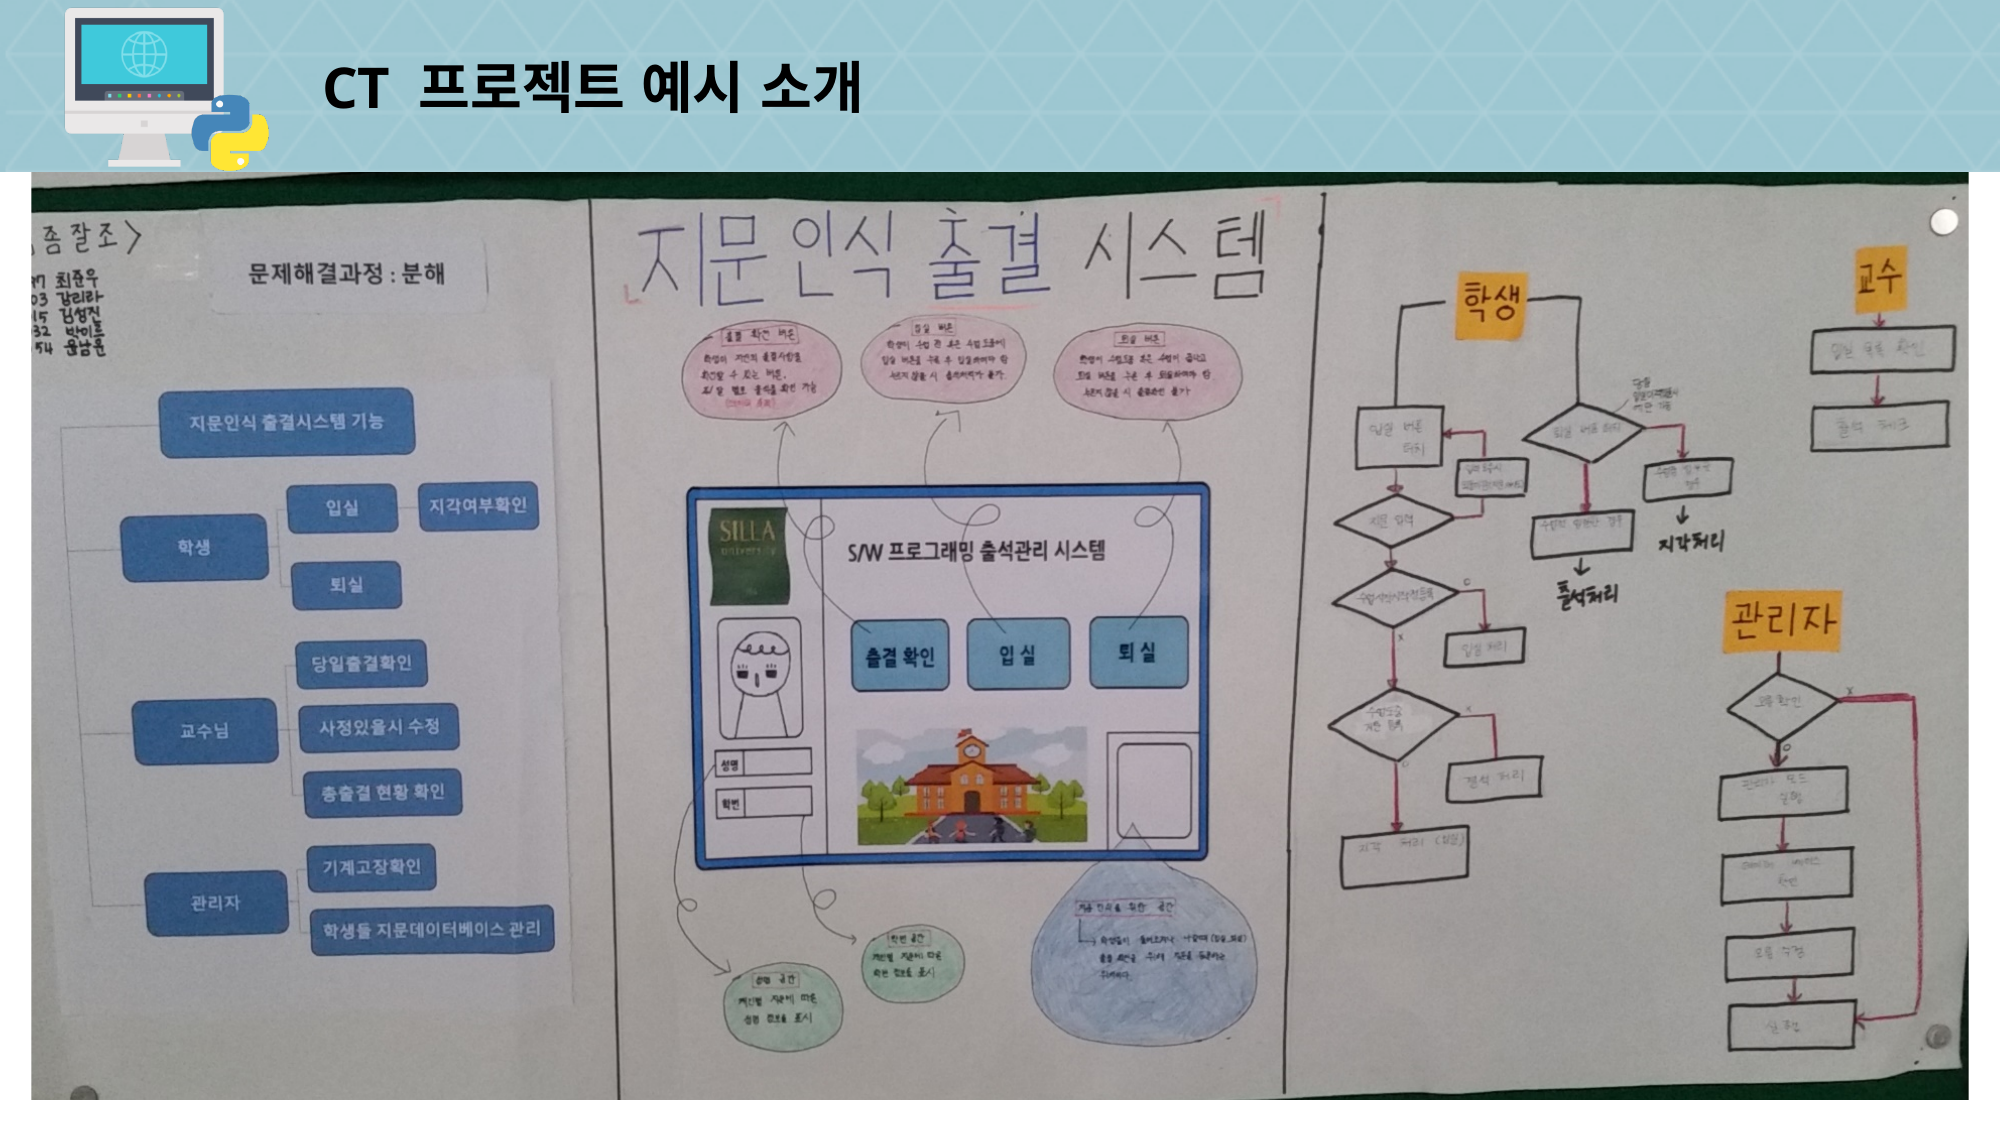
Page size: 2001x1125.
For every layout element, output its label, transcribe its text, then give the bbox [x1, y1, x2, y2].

title CT 프로젝트 예시 소개 [307, 23, 1993, 149]
picture [31, 1, 1969, 1100]
